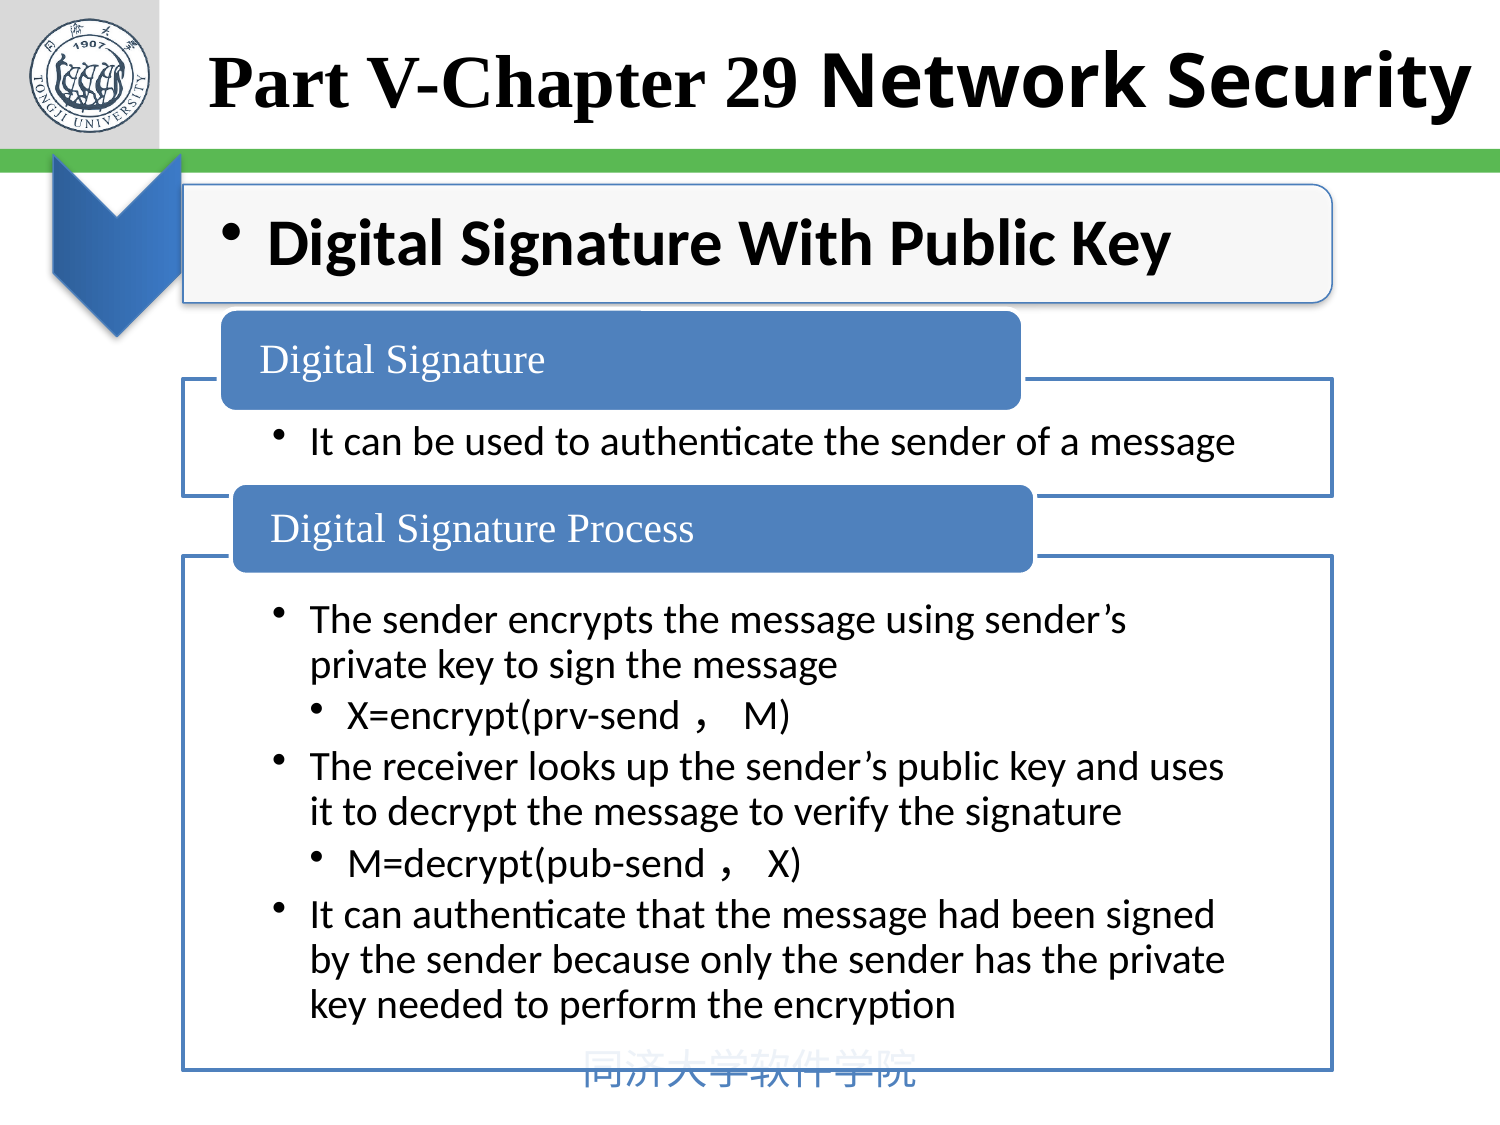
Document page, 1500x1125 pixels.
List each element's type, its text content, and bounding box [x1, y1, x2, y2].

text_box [182, 184, 1333, 304]
picture [29, 18, 151, 133]
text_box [182, 308, 1333, 1071]
title Part V-Chapter 29 Network Security [180, 3, 1500, 151]
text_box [52, 154, 181, 337]
